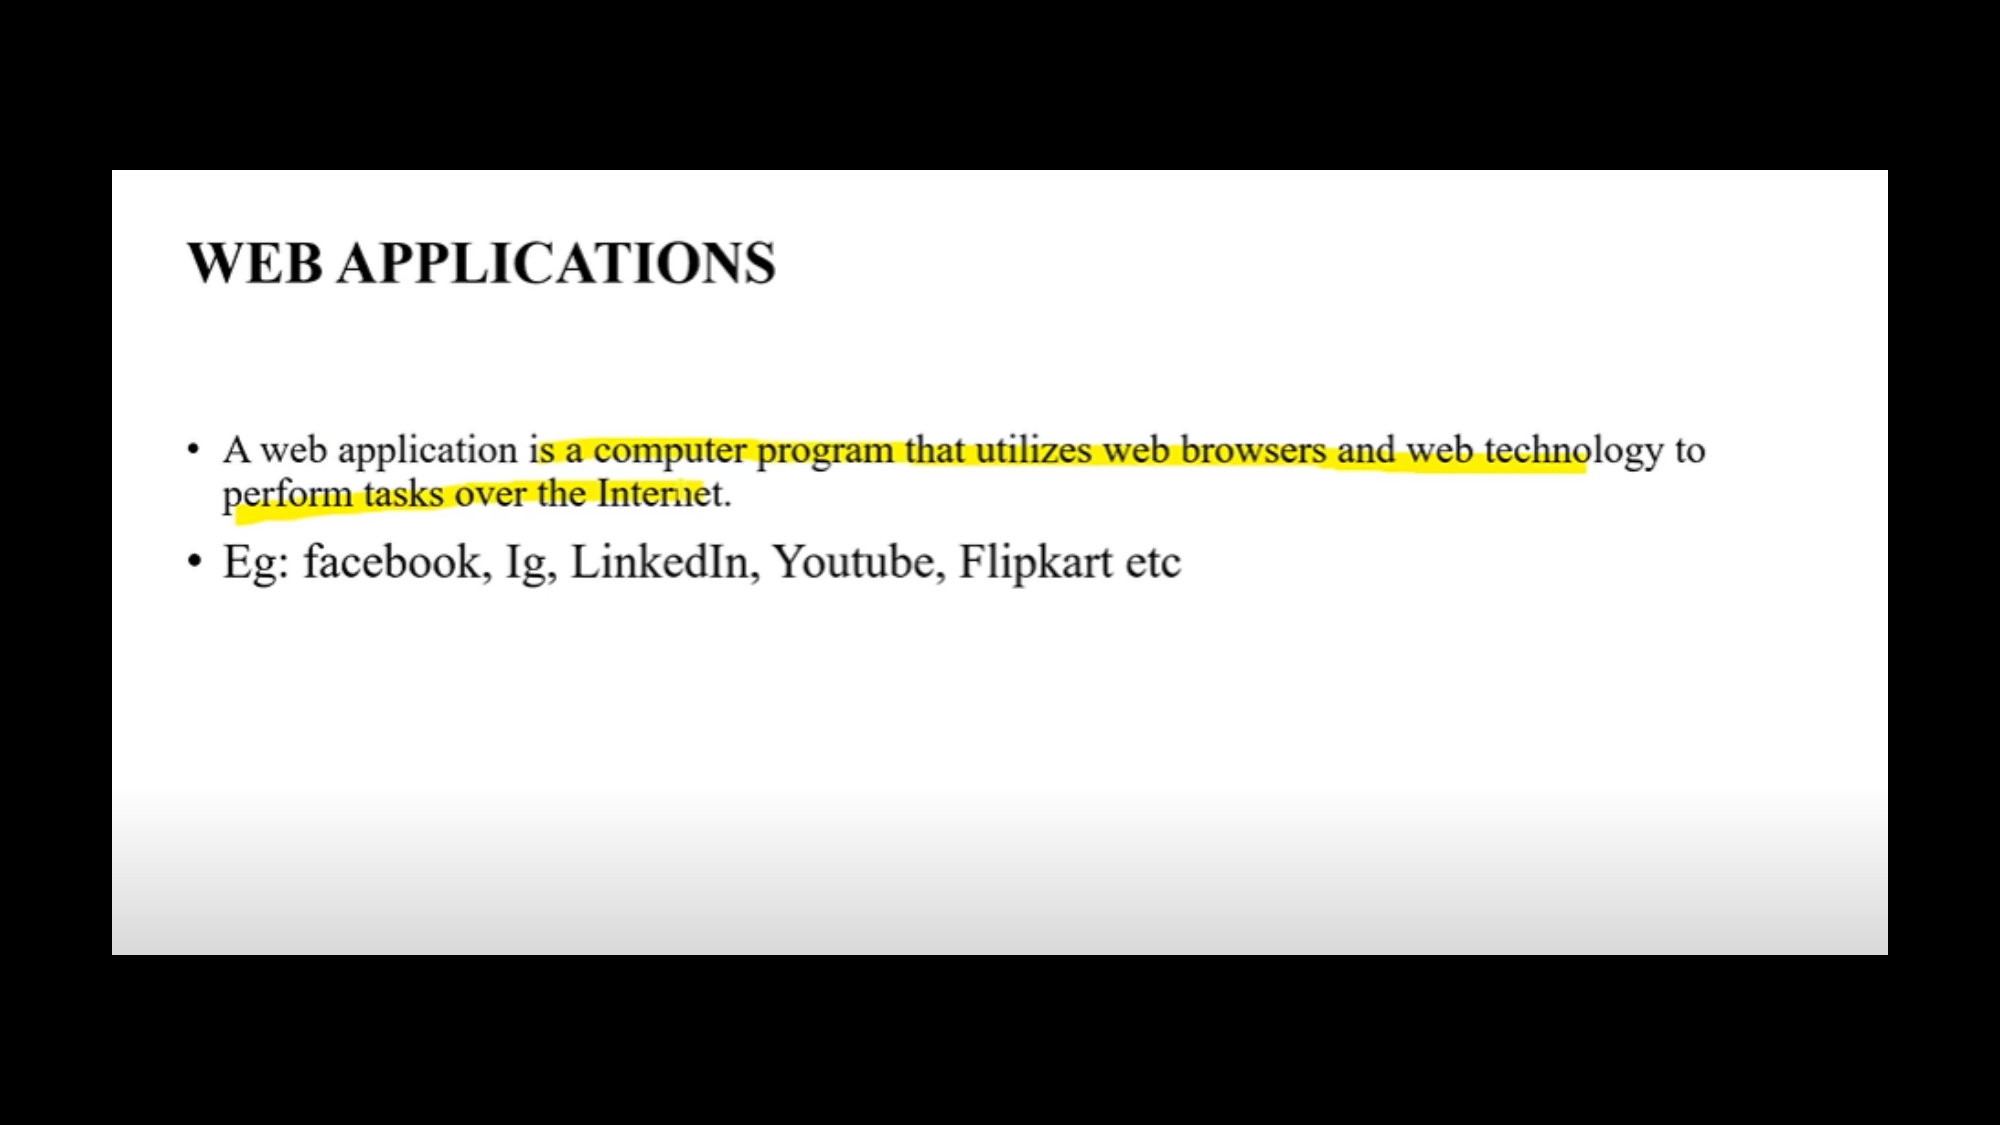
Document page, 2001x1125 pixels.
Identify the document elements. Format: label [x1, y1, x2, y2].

picture [112, 170, 1888, 955]
